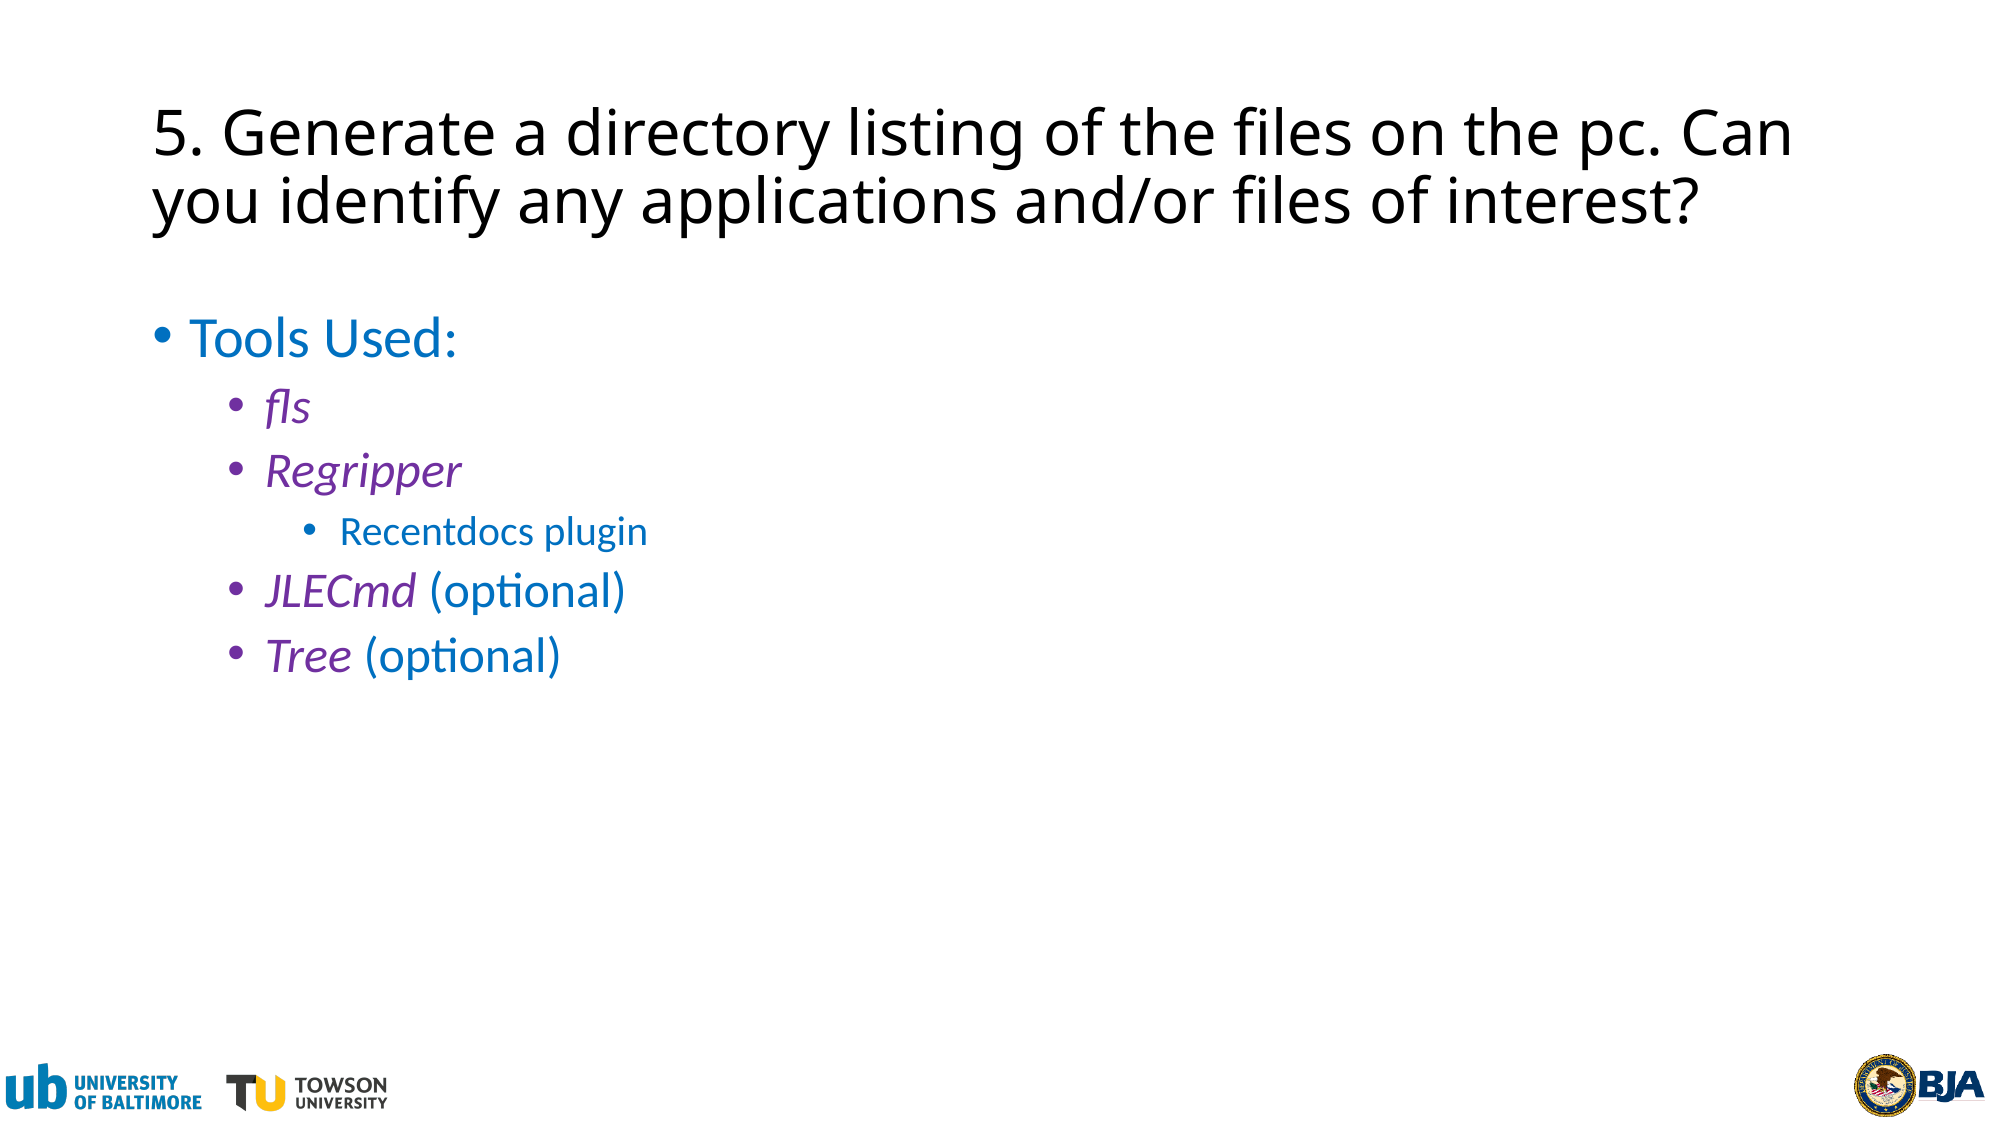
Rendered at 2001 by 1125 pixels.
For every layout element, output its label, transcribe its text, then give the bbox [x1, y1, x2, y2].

picture [0, 1031, 407, 1125]
title 5. Generate a directory listing of the files on the pc. Can you identify any applications and/or files of interest? [137, 59, 1863, 278]
list Tools Used: fls Regripper Recentdocs plugin JLECmd (optional) Tree (optional) [137, 299, 1863, 1014]
picture [1854, 1054, 1986, 1117]
